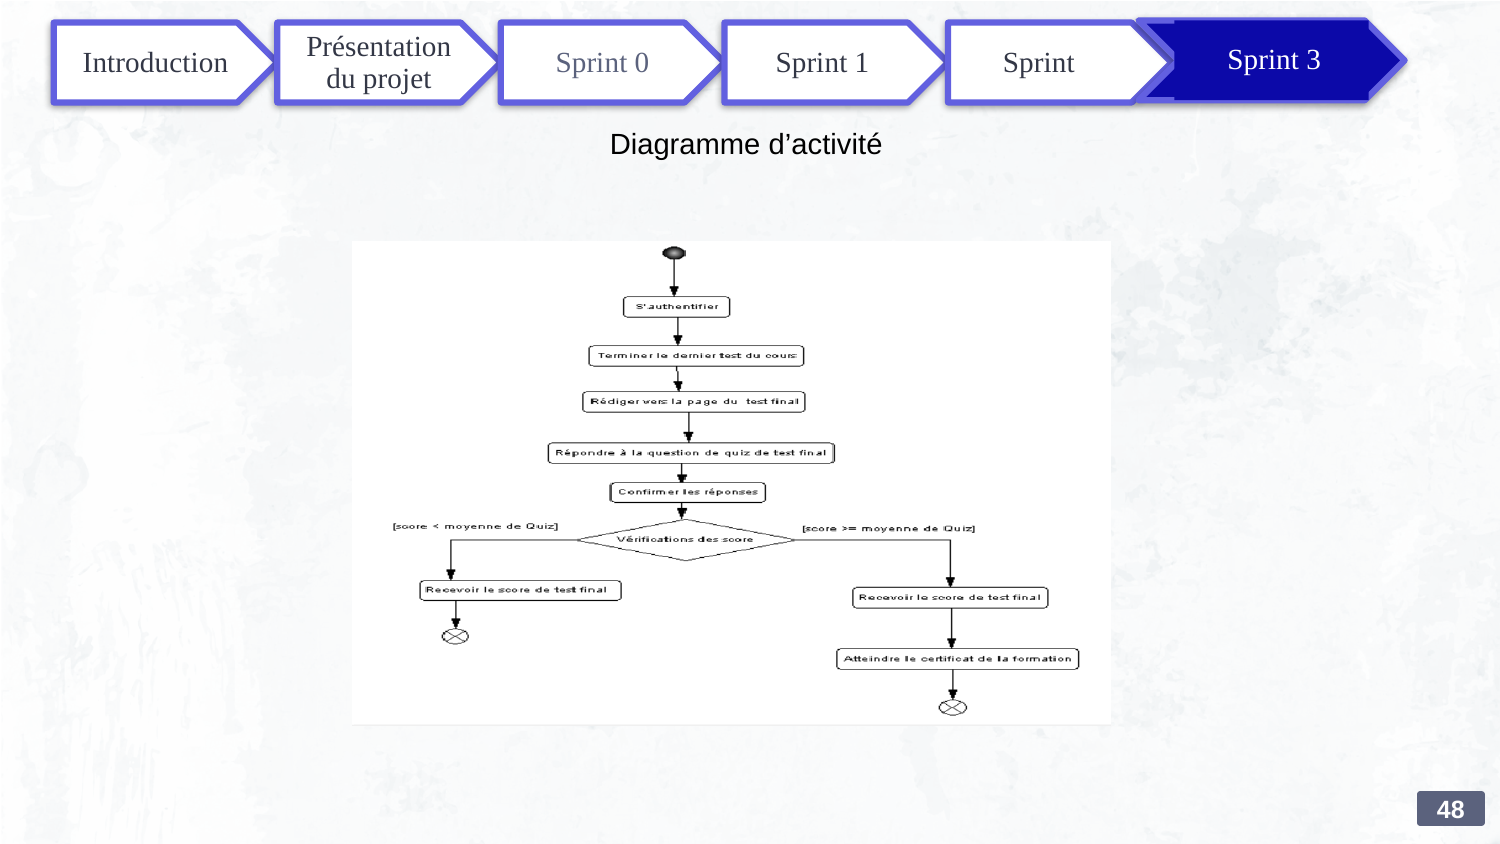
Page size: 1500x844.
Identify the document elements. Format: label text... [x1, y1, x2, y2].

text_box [1138, 20, 1405, 101]
picture [2, 2, 1500, 844]
text_box 48 [1420, 794, 1482, 823]
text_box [53, 22, 1134, 103]
text_box Diagramme d’activité [595, 117, 1074, 168]
